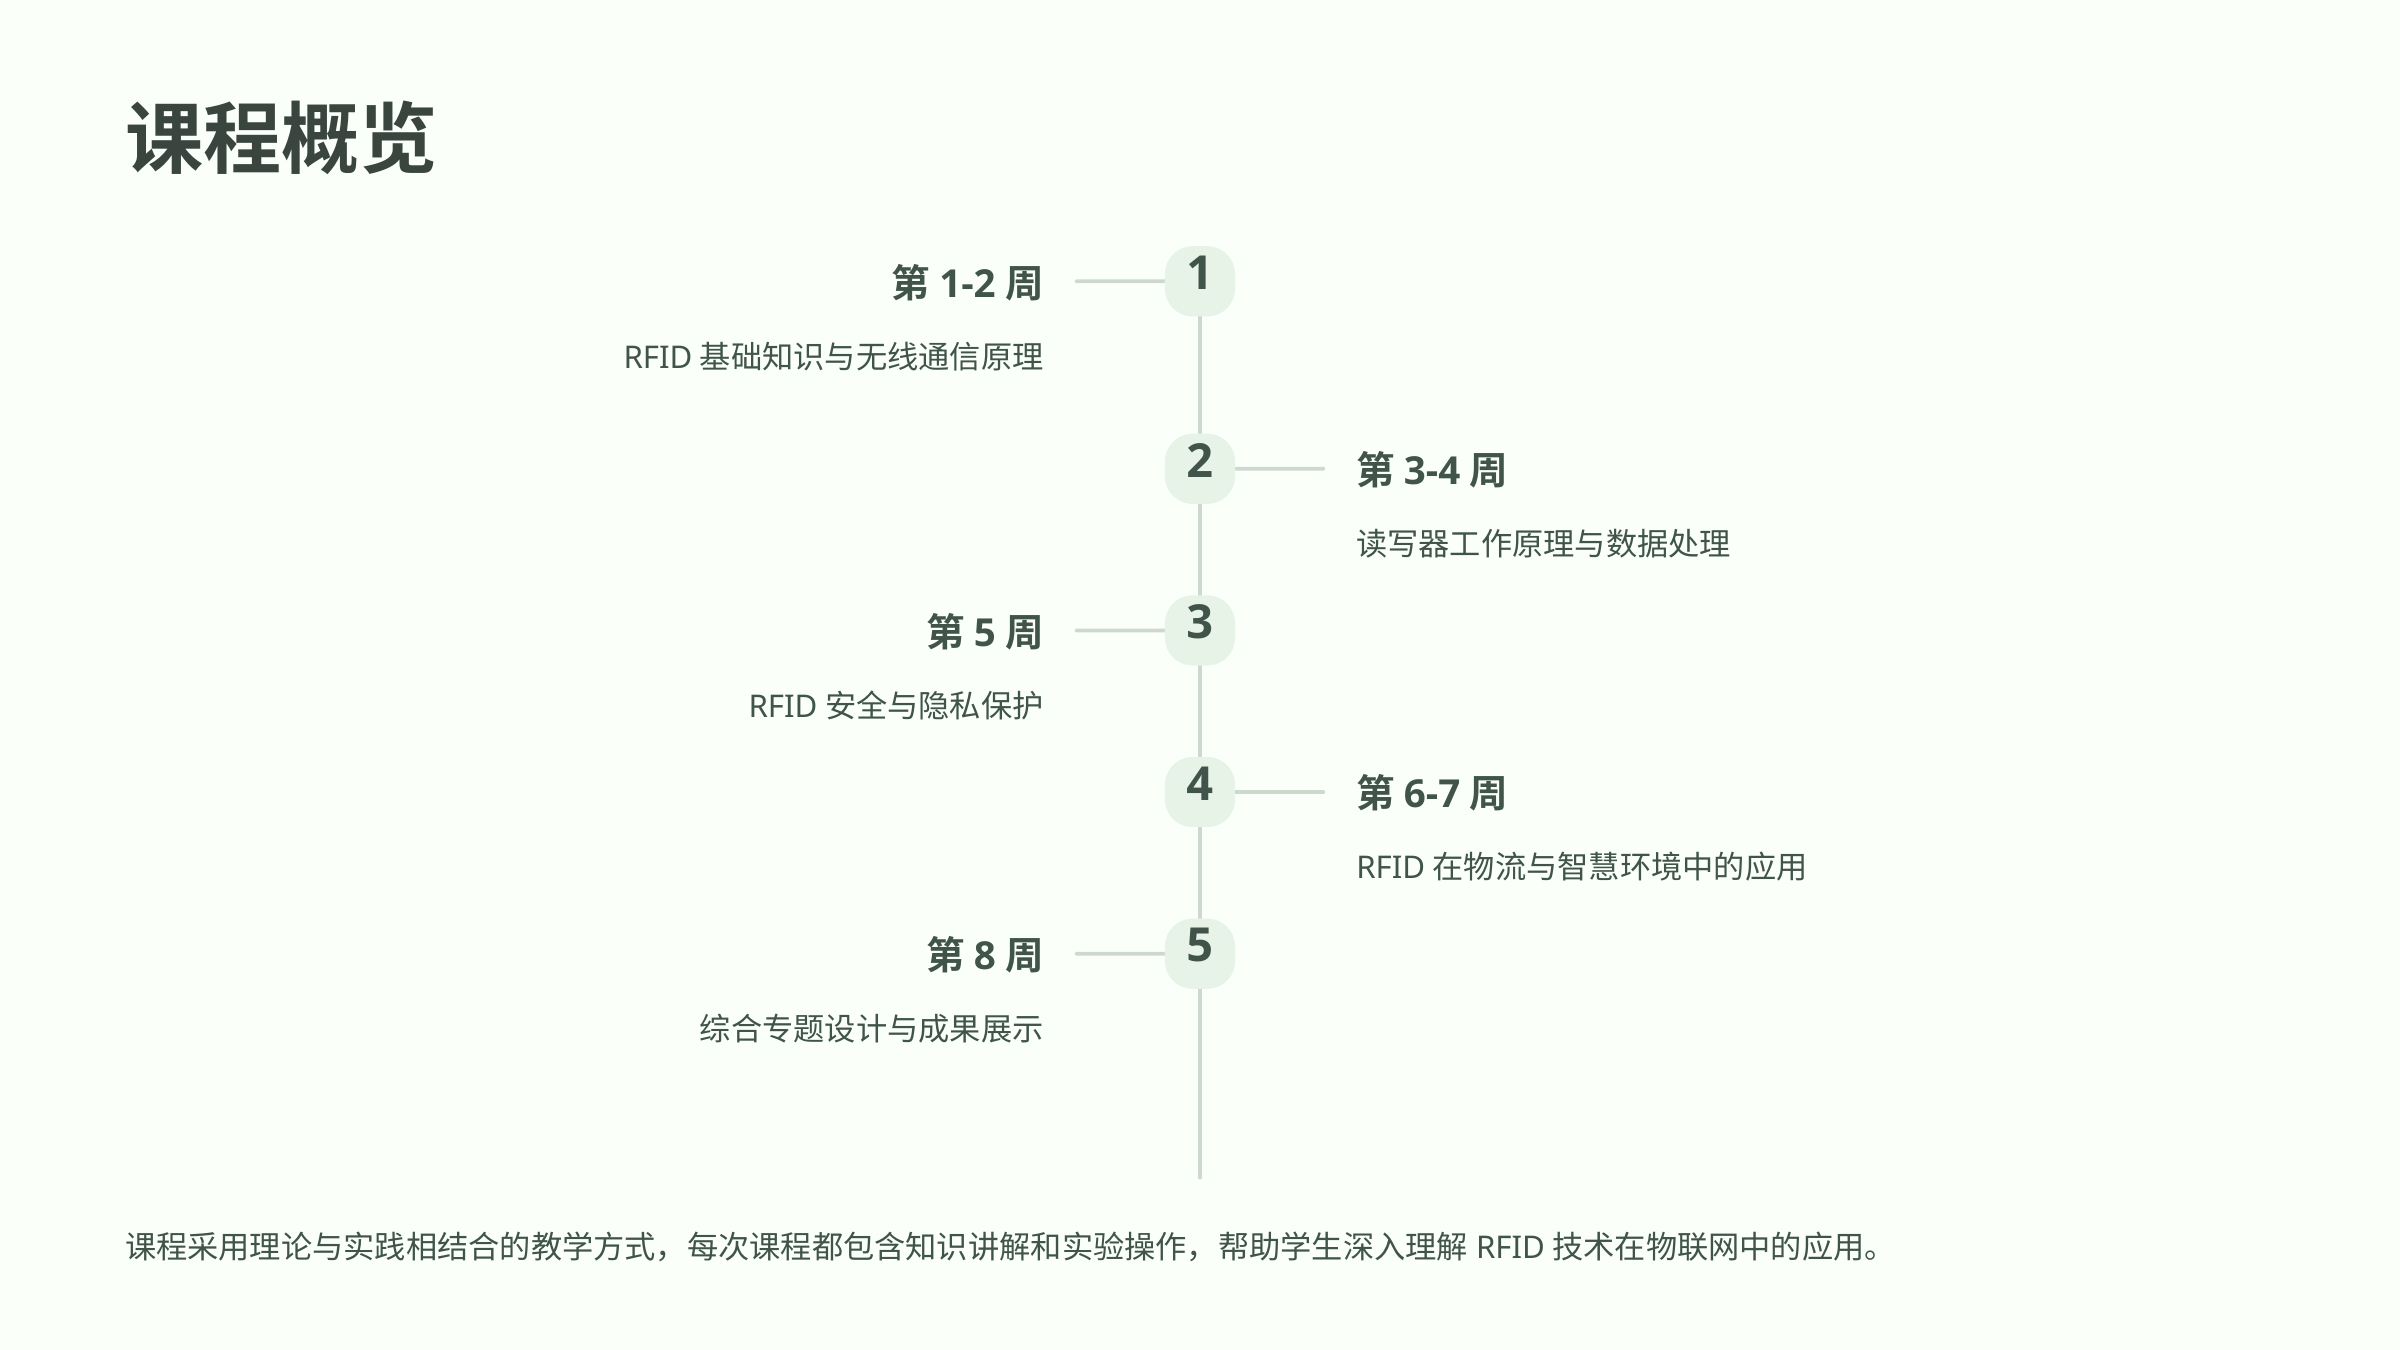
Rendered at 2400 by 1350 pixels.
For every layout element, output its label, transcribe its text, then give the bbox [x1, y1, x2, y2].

text_box [1177, 246, 1223, 251]
text_box 3 [1176, 601, 1224, 660]
text_box [1198, 317, 1202, 433]
text_box [1198, 504, 1202, 595]
text_box [1164, 251, 1236, 317]
text_box 课程采用理论与实践相结合的教学方式，每次课程都包含知识讲解和实验操作，帮助学生深入理解RFID技术在物联网中的应用。 [124, 1214, 2275, 1265]
text_box 5 [1176, 924, 1224, 983]
text_box [1236, 790, 1326, 794]
text_box 2 [1176, 439, 1224, 498]
text_box [1074, 951, 1164, 956]
text_box 读写器工作原理与数据处理 [1356, 511, 2275, 562]
text_box 第3-4周 [1356, 444, 1747, 494]
text_box RFID在物流与智慧环境中的应用 [1356, 835, 2275, 886]
text_box 1 [1176, 251, 1224, 311]
text_box RFID安全与隐私保护 [125, 673, 1044, 724]
text_box 4 [1176, 762, 1224, 822]
text_box [1164, 918, 1236, 989]
text_box RFID基础知识与无线通信原理 [125, 324, 1044, 375]
text_box [1236, 466, 1326, 471]
text_box [1164, 595, 1236, 666]
text_box [1164, 433, 1236, 504]
text_box 第1-2周 [652, 256, 1044, 306]
text_box 综合专题设计与成果展示 [125, 996, 1044, 1047]
text_box 课程概览 [125, 85, 907, 184]
text_box [1074, 279, 1164, 284]
text_box 第5周 [652, 606, 1044, 655]
text_box [1198, 989, 1202, 1180]
text_box [1164, 756, 1236, 828]
text_box [1074, 628, 1164, 633]
text_box 第6-7周 [1356, 767, 1747, 817]
text_box [1198, 828, 1202, 918]
text_box 第8周 [652, 929, 1044, 979]
text_box [1198, 666, 1202, 756]
